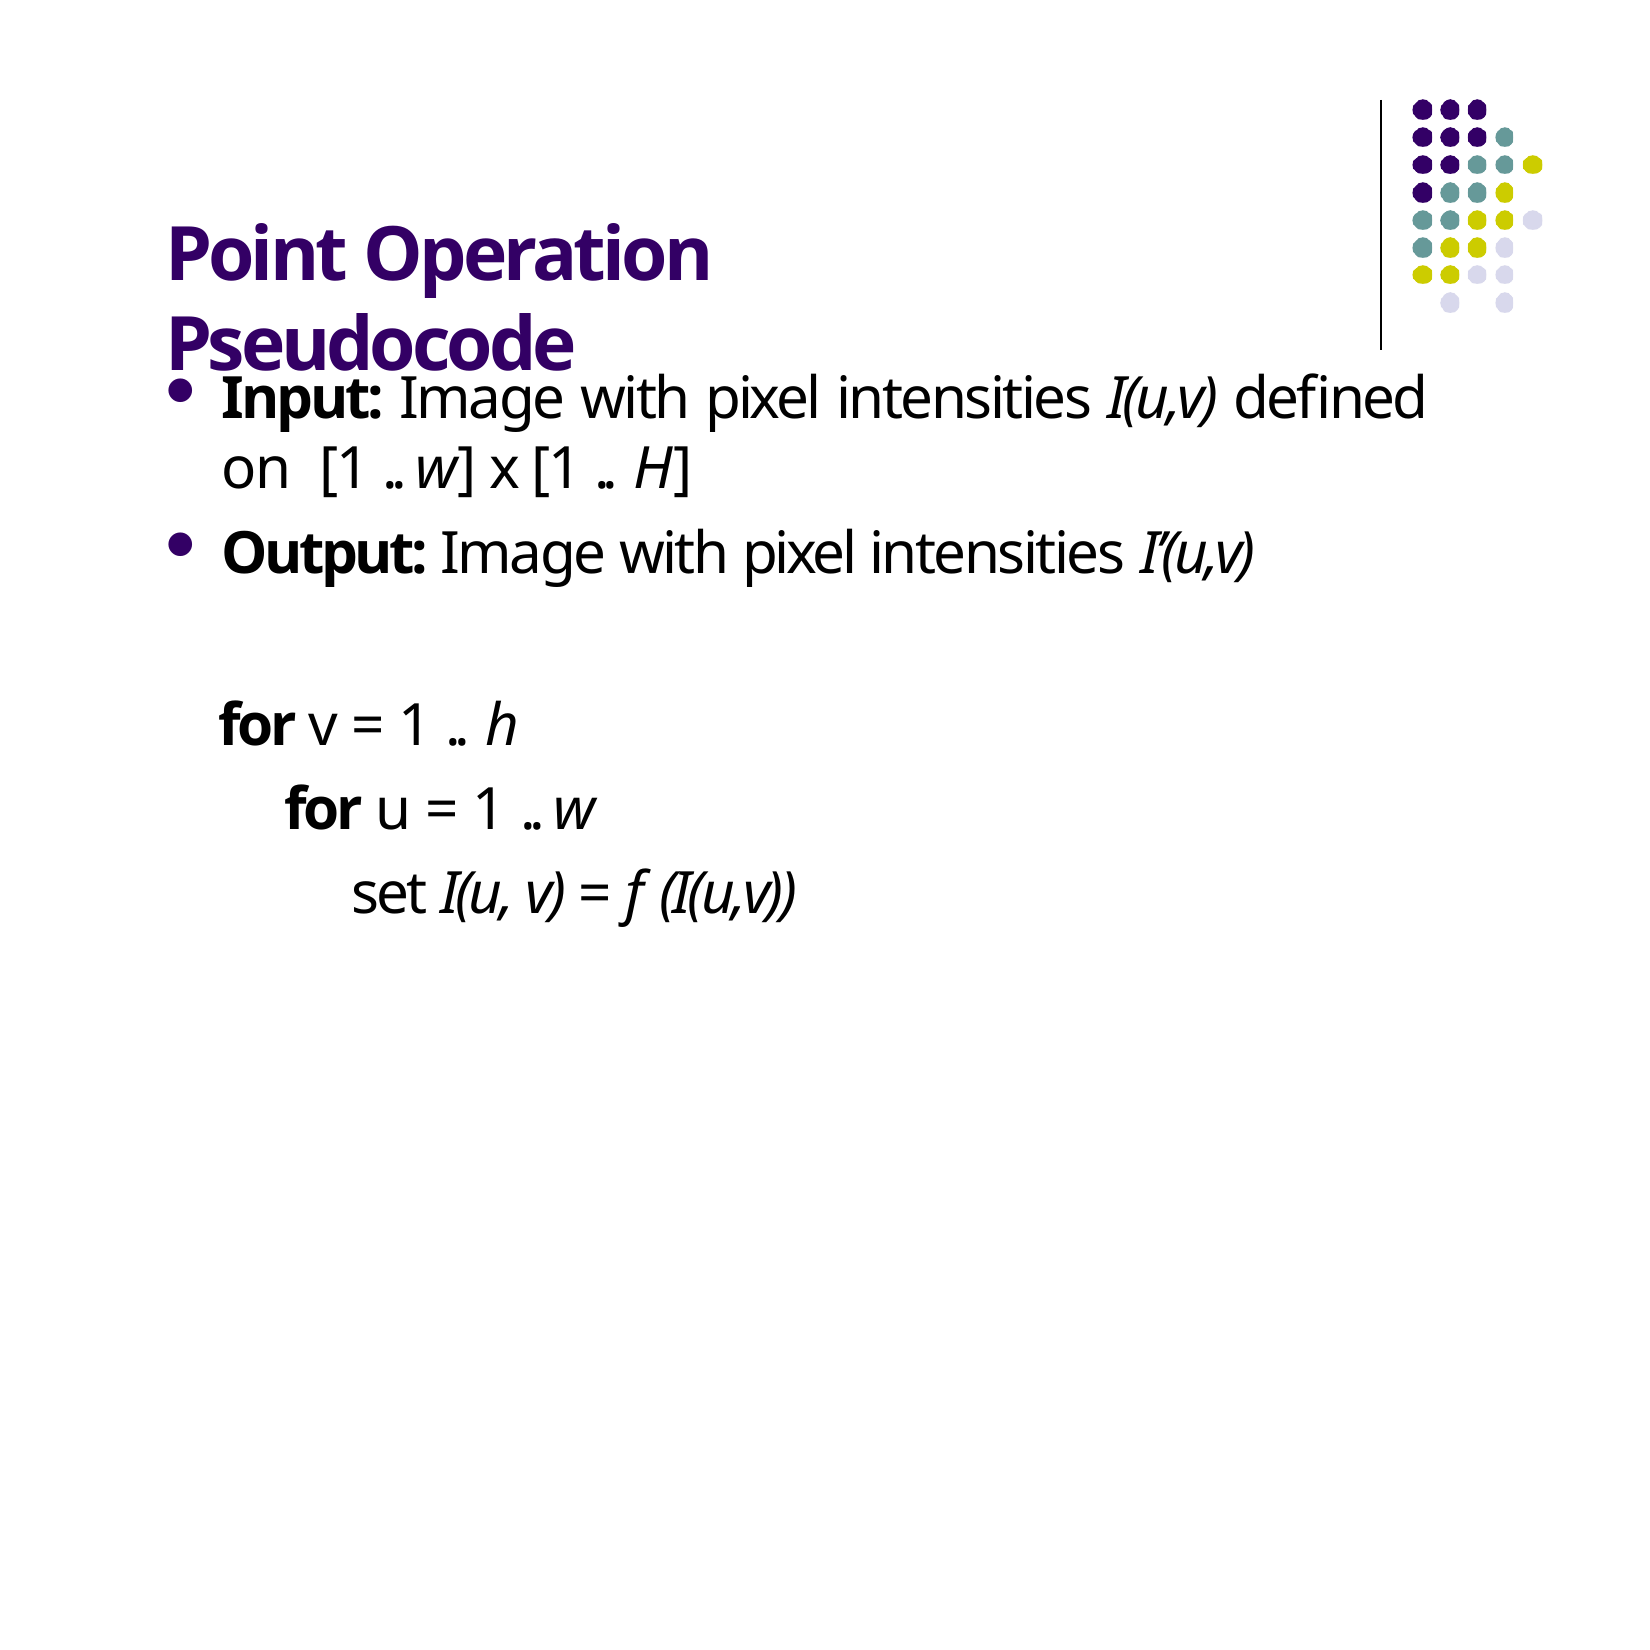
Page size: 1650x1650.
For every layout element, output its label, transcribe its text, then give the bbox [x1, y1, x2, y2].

picture [1440, 99, 1460, 120]
picture [1440, 292, 1460, 313]
picture [1440, 182, 1460, 203]
text_box Input: Image with pixel intensities I(u,v) defined on [1 .. w] x [1 .. H] Output: Image with pixel intensities I’(u,v) for v = 1 .. h for u = 1 .. w set I(u, v) = f (I(u,v)) [162, 358, 1432, 925]
picture [1412, 127, 1433, 147]
picture [1412, 265, 1433, 284]
picture [1495, 237, 1514, 258]
picture [1522, 210, 1543, 230]
picture [1467, 99, 1487, 120]
picture [1495, 155, 1514, 174]
picture [1522, 155, 1543, 174]
picture [1495, 182, 1514, 203]
picture [1495, 210, 1514, 230]
picture [1467, 265, 1487, 284]
picture [1495, 292, 1514, 313]
picture [1412, 182, 1433, 203]
picture [1467, 127, 1487, 147]
picture [1467, 210, 1487, 230]
picture [1412, 99, 1433, 120]
picture [1412, 210, 1433, 230]
picture [1467, 182, 1487, 203]
picture [1412, 237, 1433, 258]
title Point Operation Pseudocode [162, 203, 1062, 358]
picture [1495, 265, 1514, 284]
picture [1440, 155, 1460, 174]
picture [1440, 265, 1460, 284]
picture [1467, 155, 1487, 174]
picture [1467, 237, 1487, 258]
picture [1440, 127, 1460, 147]
picture [1440, 237, 1460, 258]
picture [1412, 155, 1433, 174]
picture [1495, 127, 1514, 147]
picture [1440, 210, 1460, 230]
